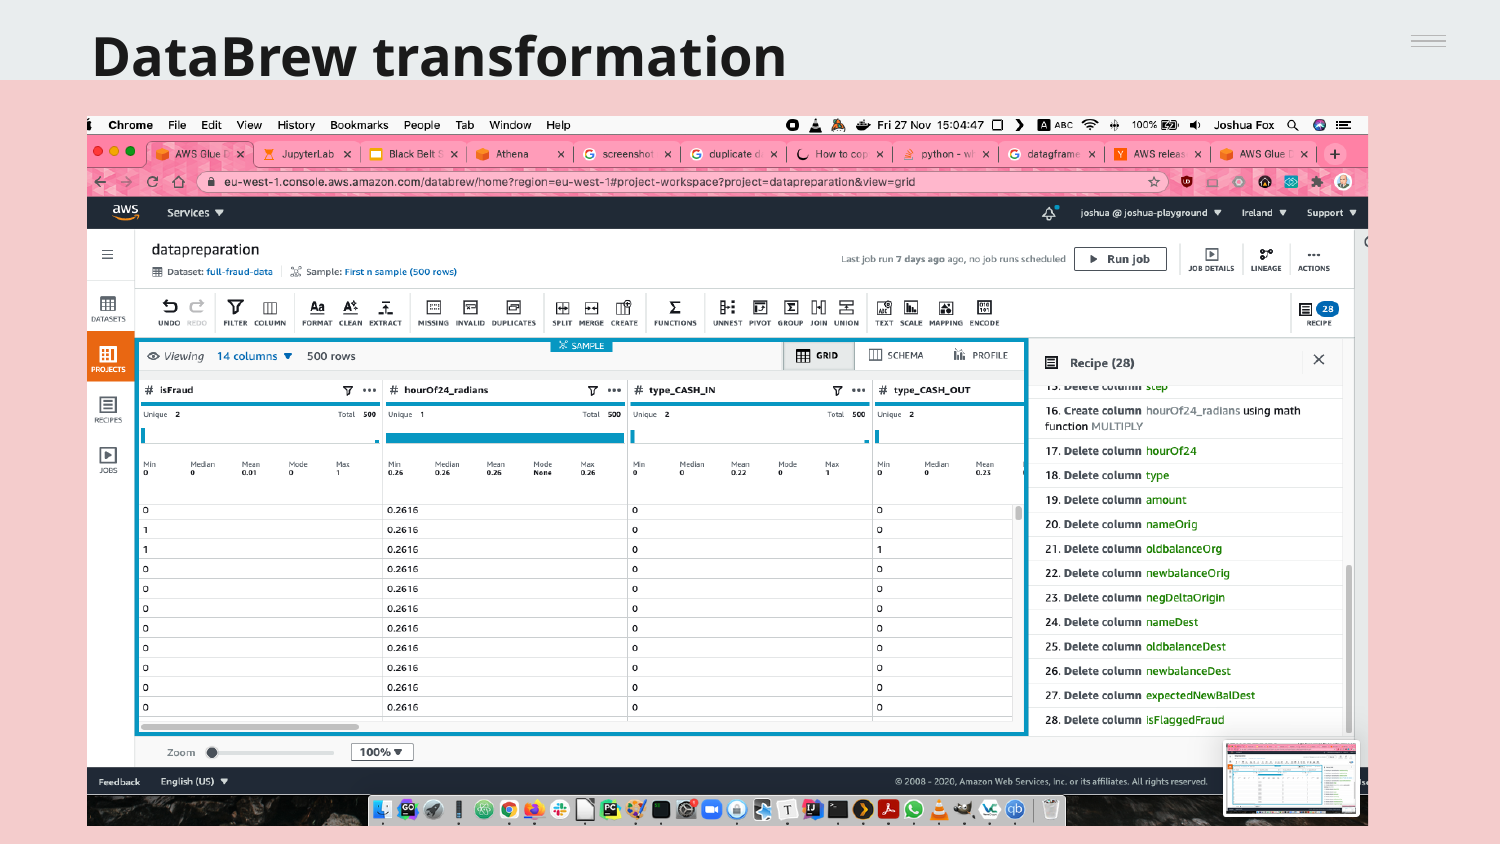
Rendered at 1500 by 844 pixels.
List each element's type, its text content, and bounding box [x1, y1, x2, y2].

picture [86, 92, 1369, 826]
text_box DataBrew transformation [76, 6, 919, 93]
